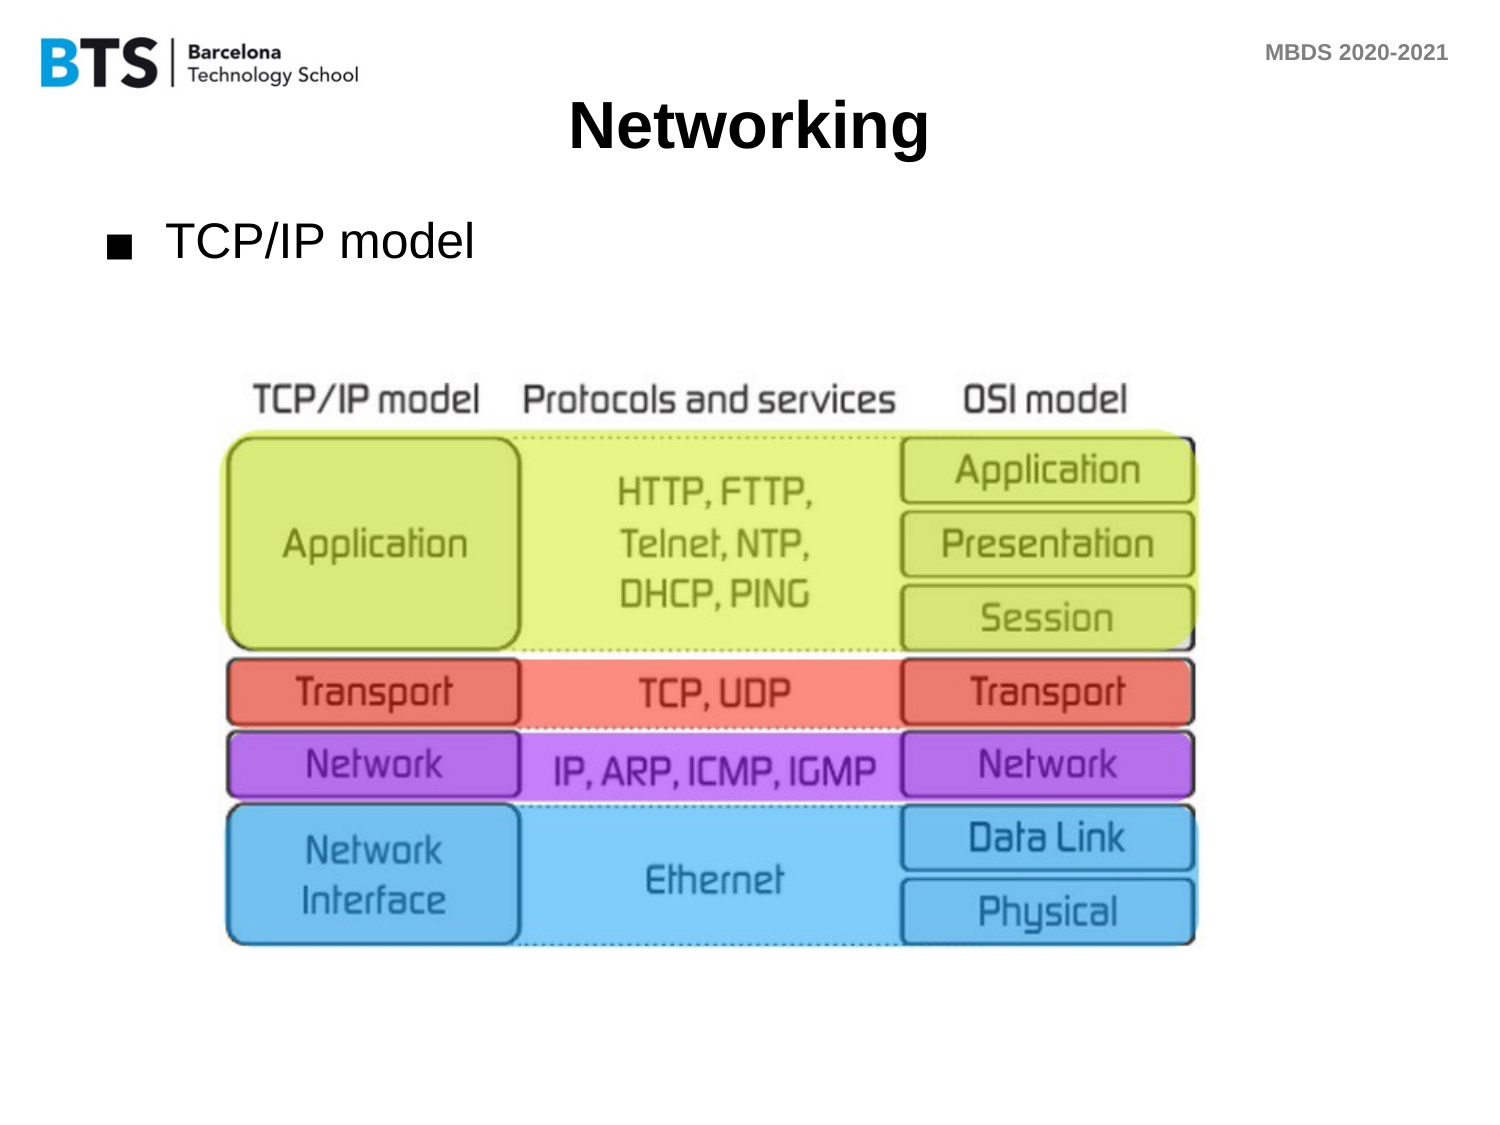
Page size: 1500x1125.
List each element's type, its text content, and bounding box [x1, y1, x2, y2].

picture [19, 22, 381, 103]
picture [218, 347, 1206, 968]
picture [52, 65, 67, 78]
list TCP/IP model [75, 200, 1425, 1005]
title Networking [75, 28, 1425, 200]
picture [52, 47, 66, 58]
